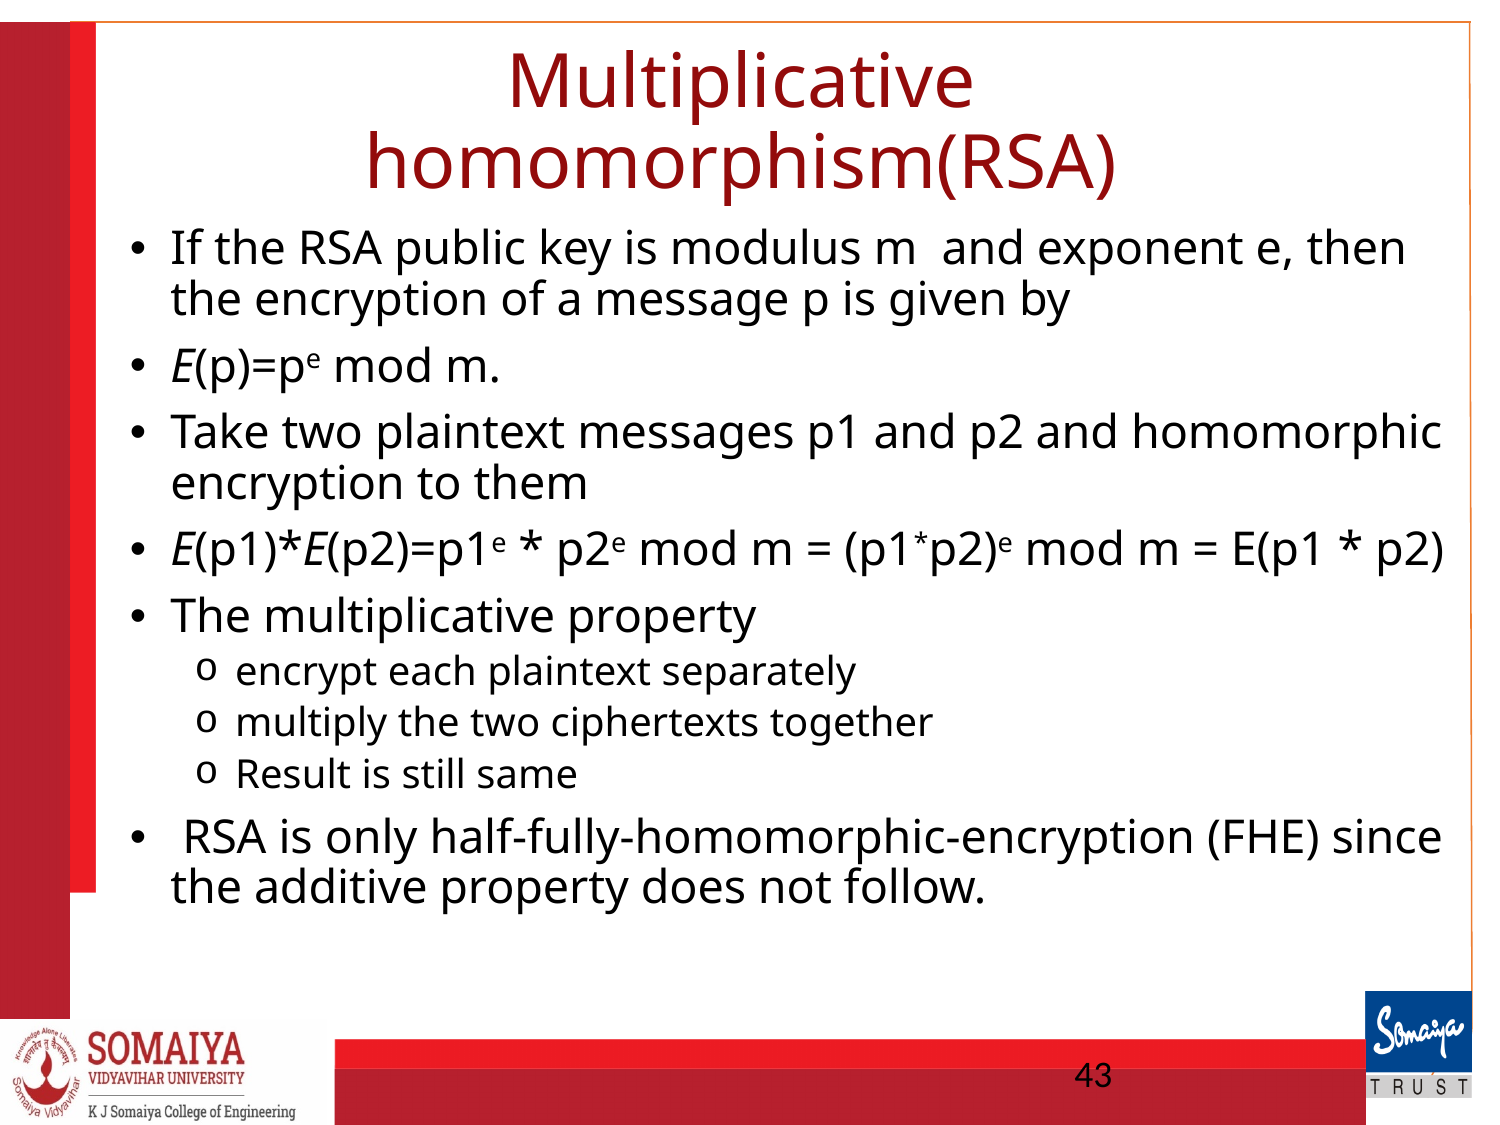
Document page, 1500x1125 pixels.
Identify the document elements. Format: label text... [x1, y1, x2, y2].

slide_number 43 [1059, 1042, 1397, 1103]
list If the RSA public key is modulus m and exponent e, then the encryption of a message p is given by E(p)=pe mod m. Take two plaintext messages p1 and p2 and homomorphic encryption to them E(p1)*E(p2)=p1e * p2e mod m = (p1*p2)e mod m = E(p1 * p2) The multiplicative property encrypt each plaintext separately multiply the two ciphertexts together Result is still same RSA is only half-fully-homomorphic-encryption (FHE) since the additive property does not follow. [114, 217, 1465, 960]
picture [335, 1040, 1365, 1125]
picture [0, 22, 327, 1125]
title Multiplicative homomorphism(RSA) [134, 35, 1349, 179]
picture [1365, 991, 1472, 1098]
